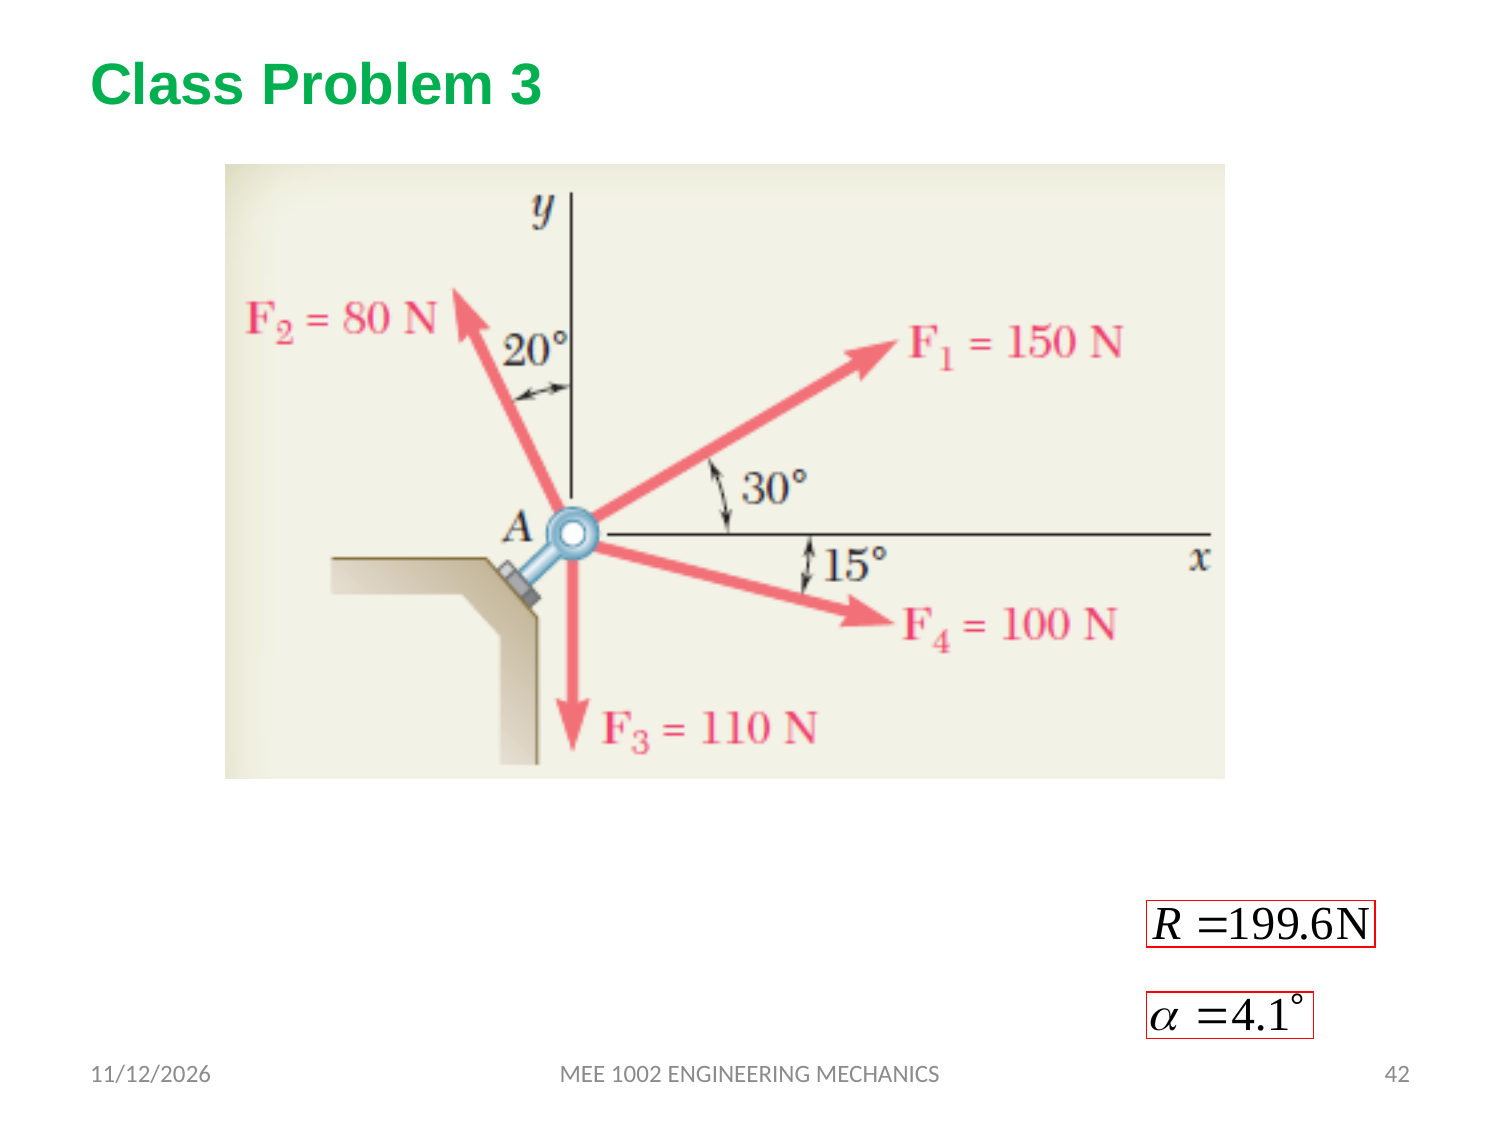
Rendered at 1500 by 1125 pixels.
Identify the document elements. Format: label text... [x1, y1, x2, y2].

footer MEE 1002 ENGINEERING MECHANICS [512, 1042, 988, 1103]
slide_number 28-Mar-22 [75, 1042, 425, 1103]
title Class Problem 3 [75, 37, 650, 125]
slide_number 42 [1074, 1042, 1425, 1103]
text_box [1146, 900, 1375, 947]
picture [224, 164, 1225, 779]
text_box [1146, 992, 1314, 1038]
